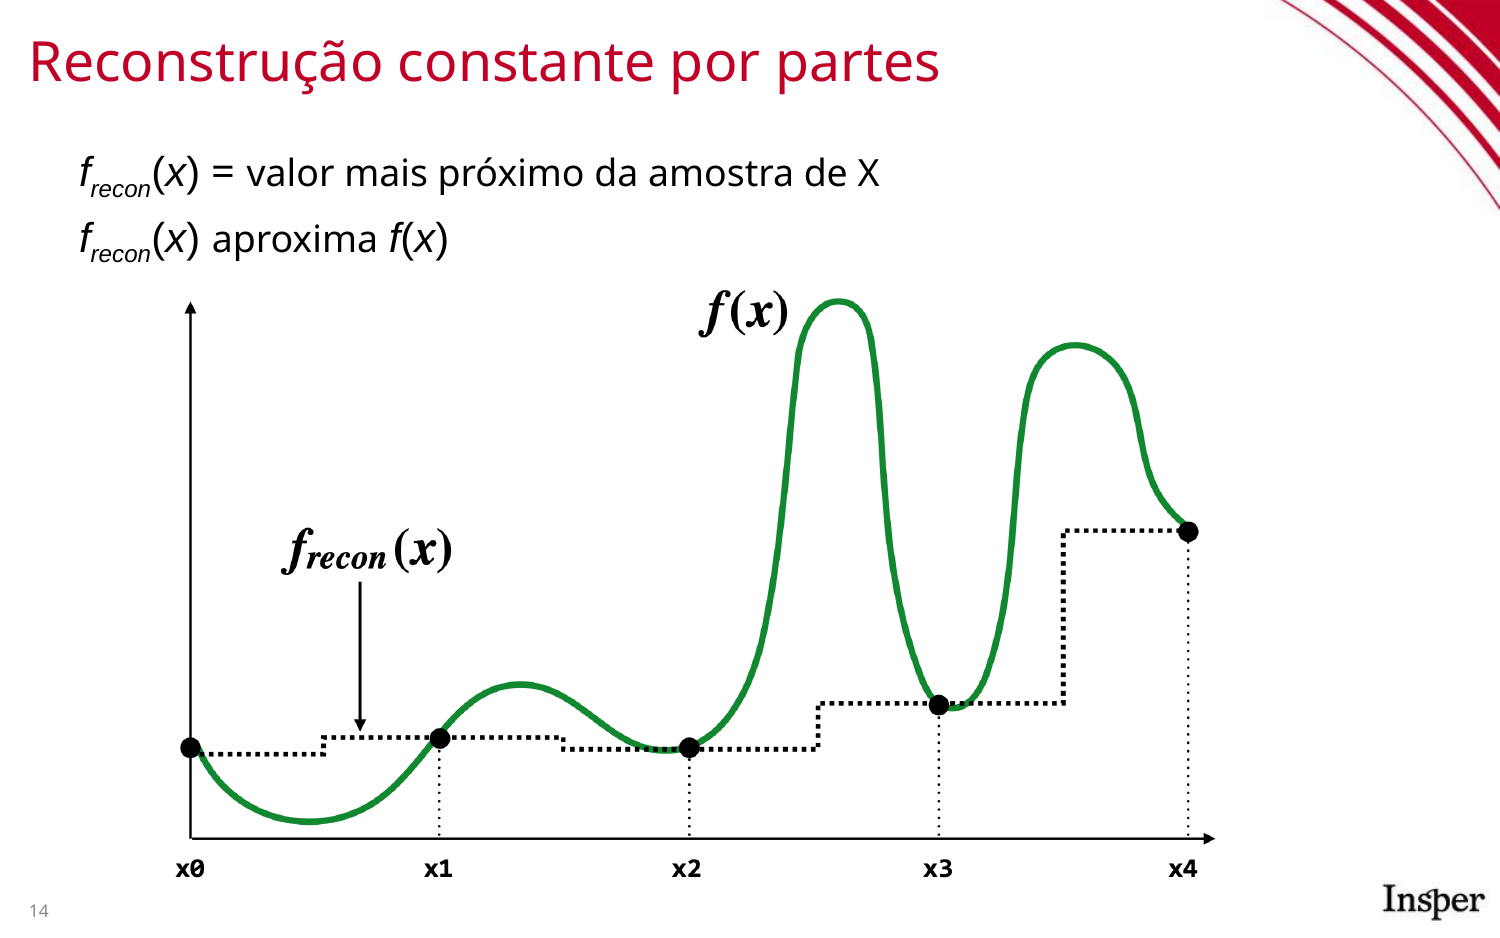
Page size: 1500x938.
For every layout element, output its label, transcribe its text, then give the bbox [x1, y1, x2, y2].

list frecon(x) = valor mais próximo da amostra de X frecon(x) aproxima f(x) [64, 137, 1447, 286]
slide_number 14 [0, 887, 78, 938]
picture [167, 0, 1500, 938]
title Reconstrução constante por partes [13, 18, 1397, 104]
